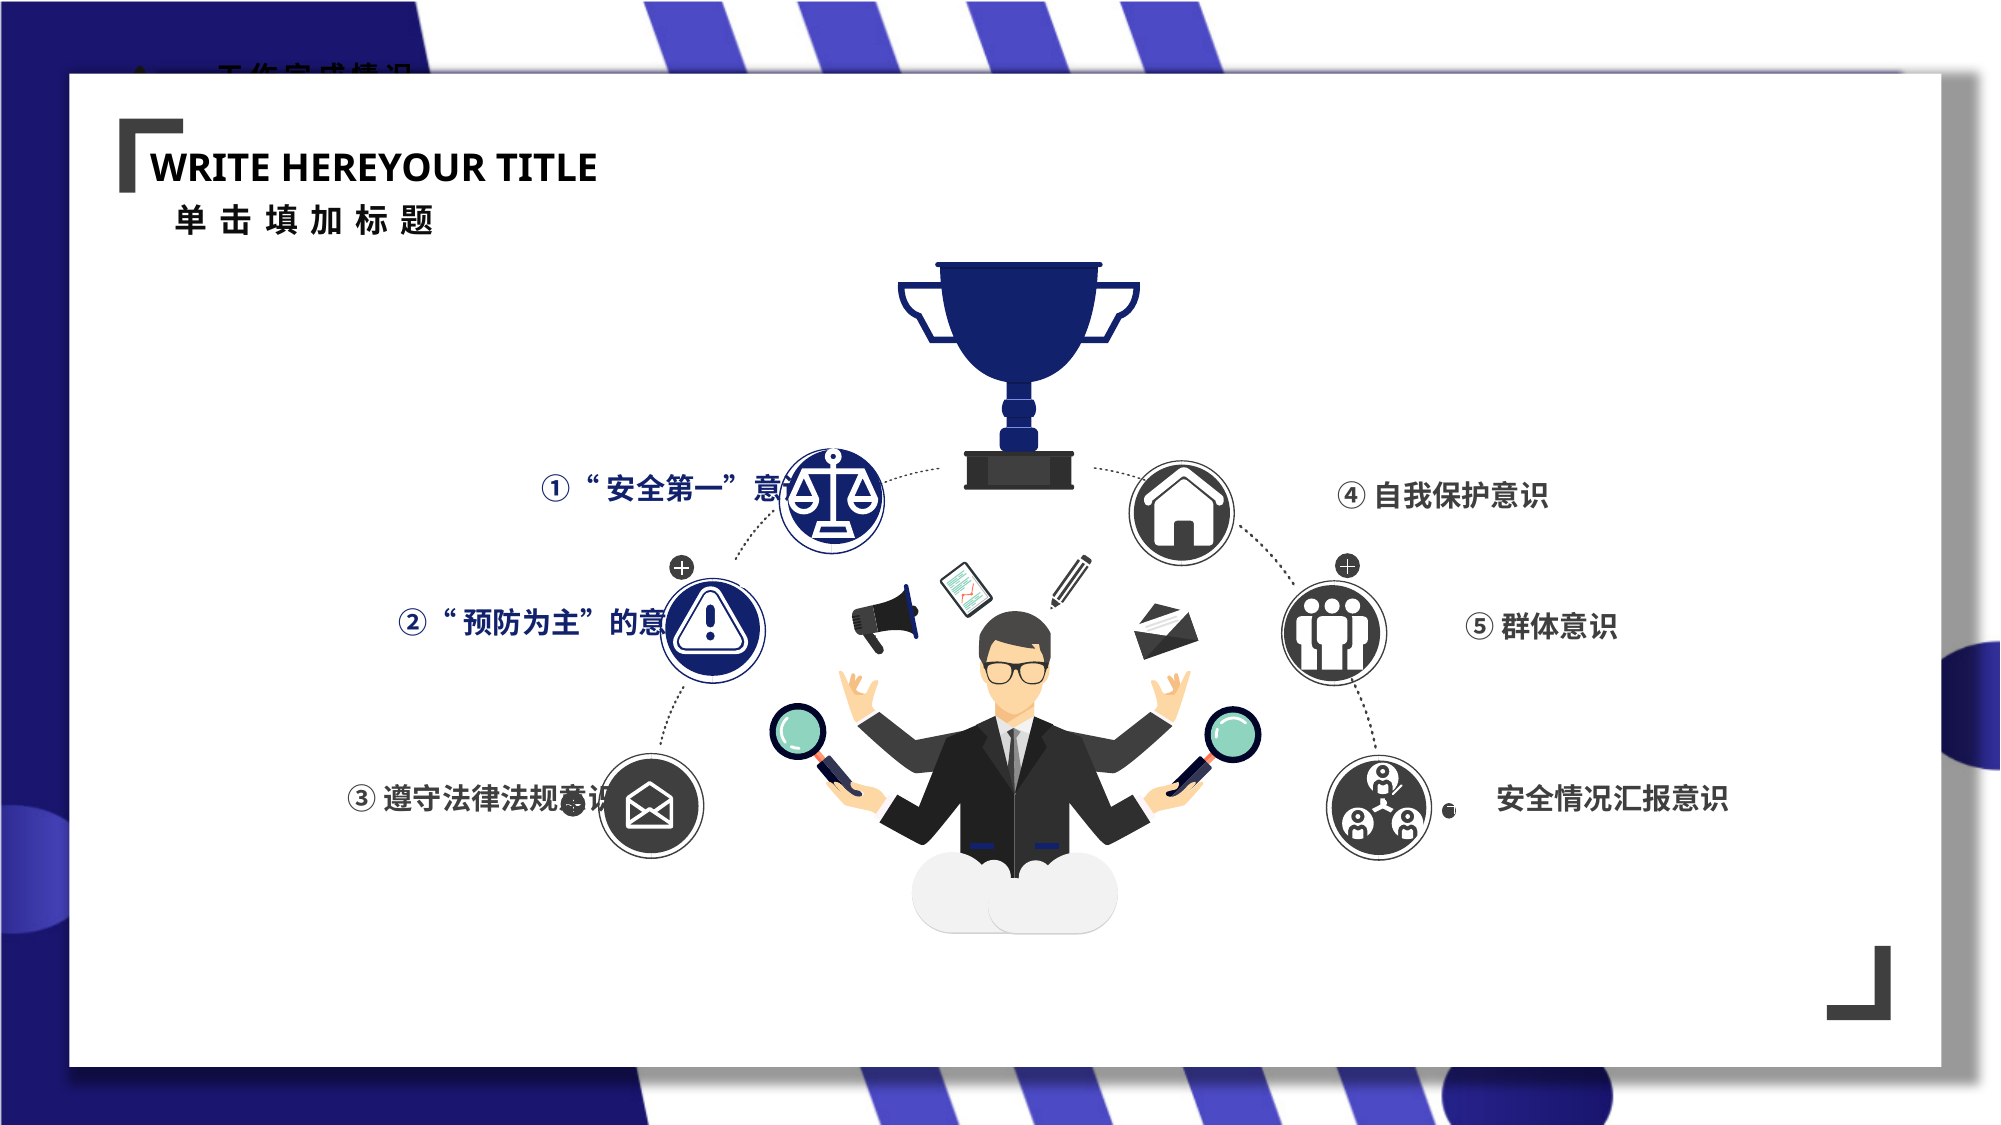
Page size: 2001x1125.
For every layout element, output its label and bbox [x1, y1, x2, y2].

picture [3, 2, 2000, 1125]
text_box [332, 261, 1689, 935]
